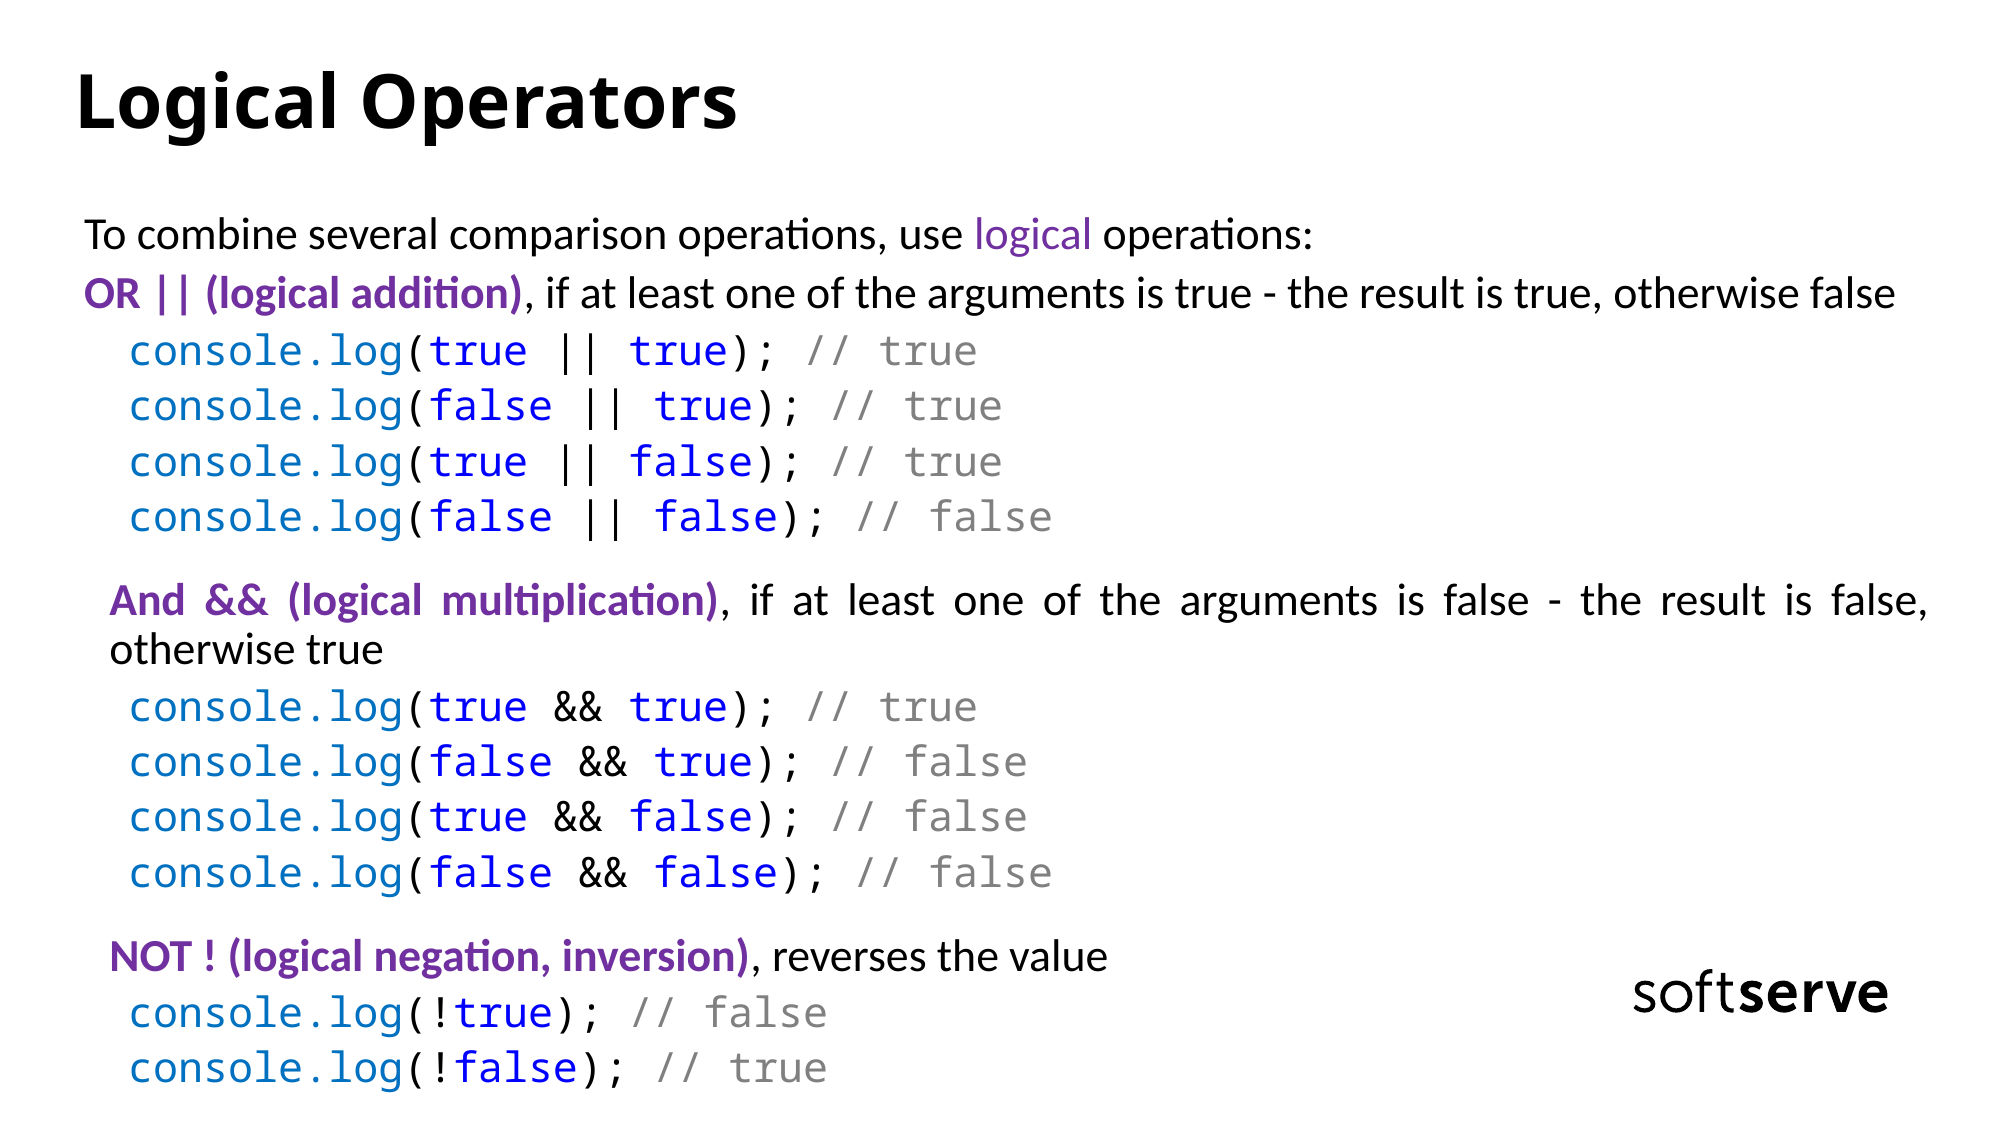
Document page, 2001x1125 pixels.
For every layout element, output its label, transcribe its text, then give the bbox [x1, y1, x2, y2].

title Logical Operators [59, 56, 1957, 143]
list To combine several comparison operations, use logical operations: OR || (logical addition), if at least one of the arguments is true - the result is true, otherwise false console.log(true || true); // true console.log(false || true); // true console.log(true || false); // true console.log(false || false); // false And && (logical multiplication), if at least one of the arguments is false - the result is false, otherwise true console.log(true && true); // true console.log(false && true); // false console.log(true && false); // false console.log(false && false); // false NOT ! (logical negation, inversion), reverses the value console.log(!true); // false console.log(!false); // true [38, 202, 1946, 947]
